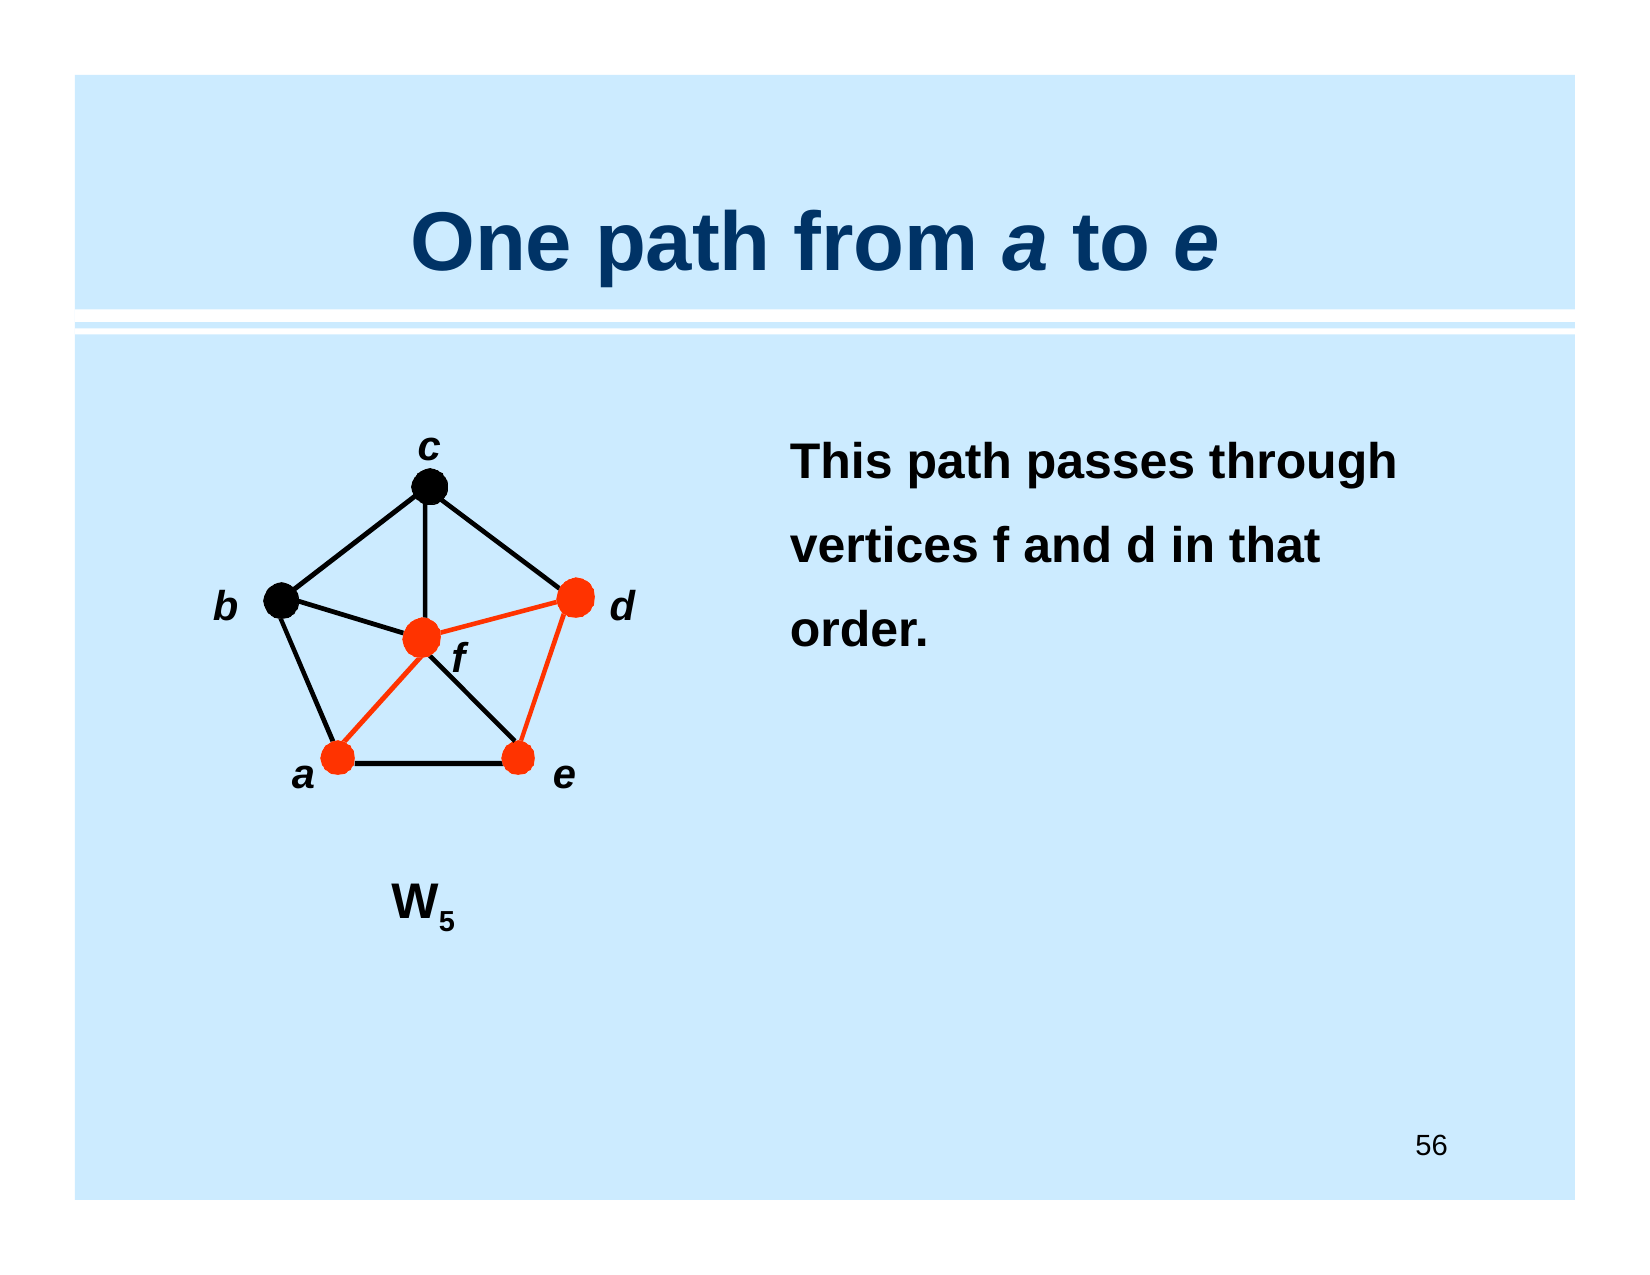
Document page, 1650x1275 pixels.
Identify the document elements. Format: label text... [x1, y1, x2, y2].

text_box c [415, 416, 443, 467]
text_box This path passes through vertices f and d in that order. [787, 402, 1476, 657]
text_box W5 [385, 866, 464, 937]
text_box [263, 468, 572, 775]
text_box d [607, 576, 637, 629]
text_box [402, 577, 595, 658]
title One path from a to e [408, 184, 1224, 400]
text_box 56 [1409, 1120, 1454, 1161]
text_box b [210, 576, 241, 629]
text_box e [550, 745, 579, 798]
text_box a [289, 783, 318, 798]
